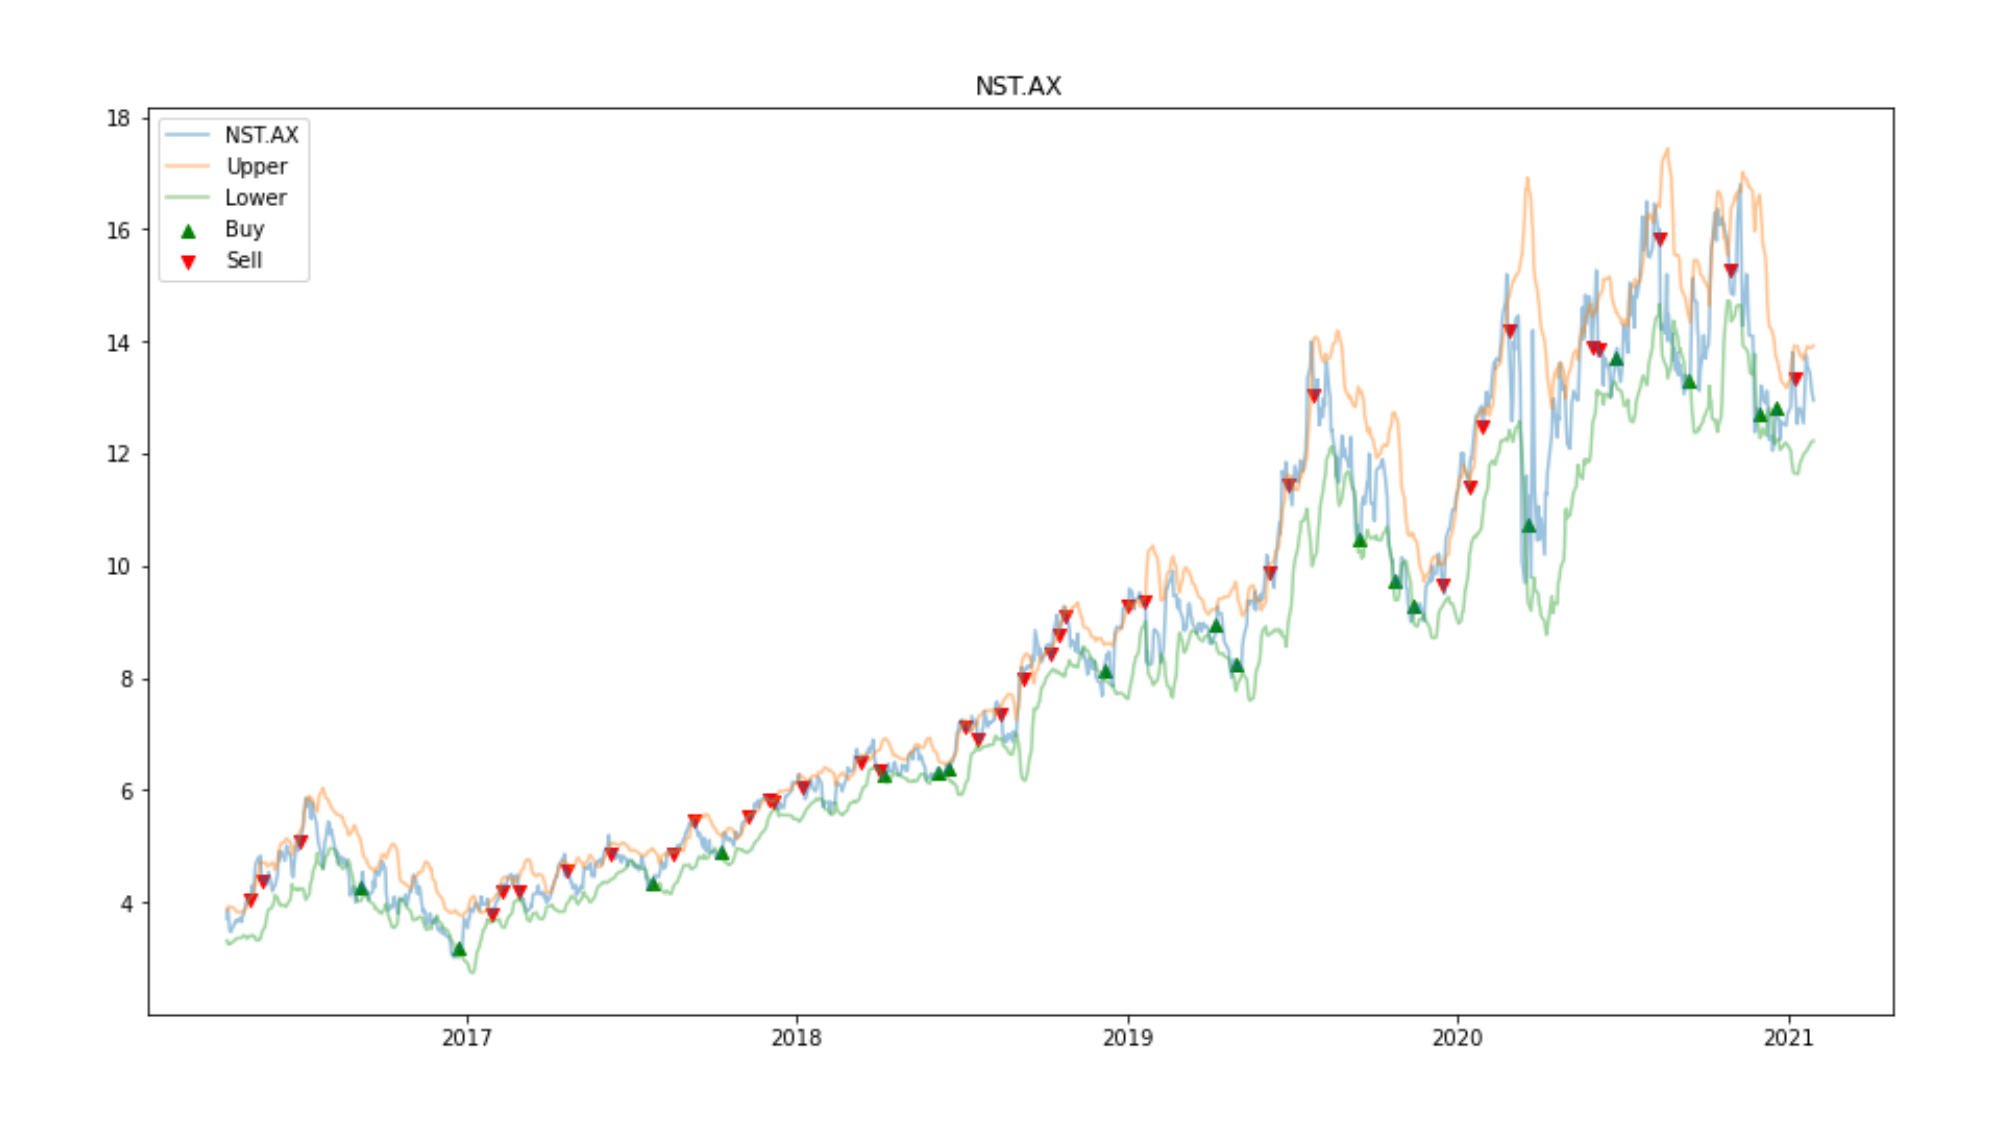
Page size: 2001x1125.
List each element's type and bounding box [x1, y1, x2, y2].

picture [92, 60, 1908, 1065]
